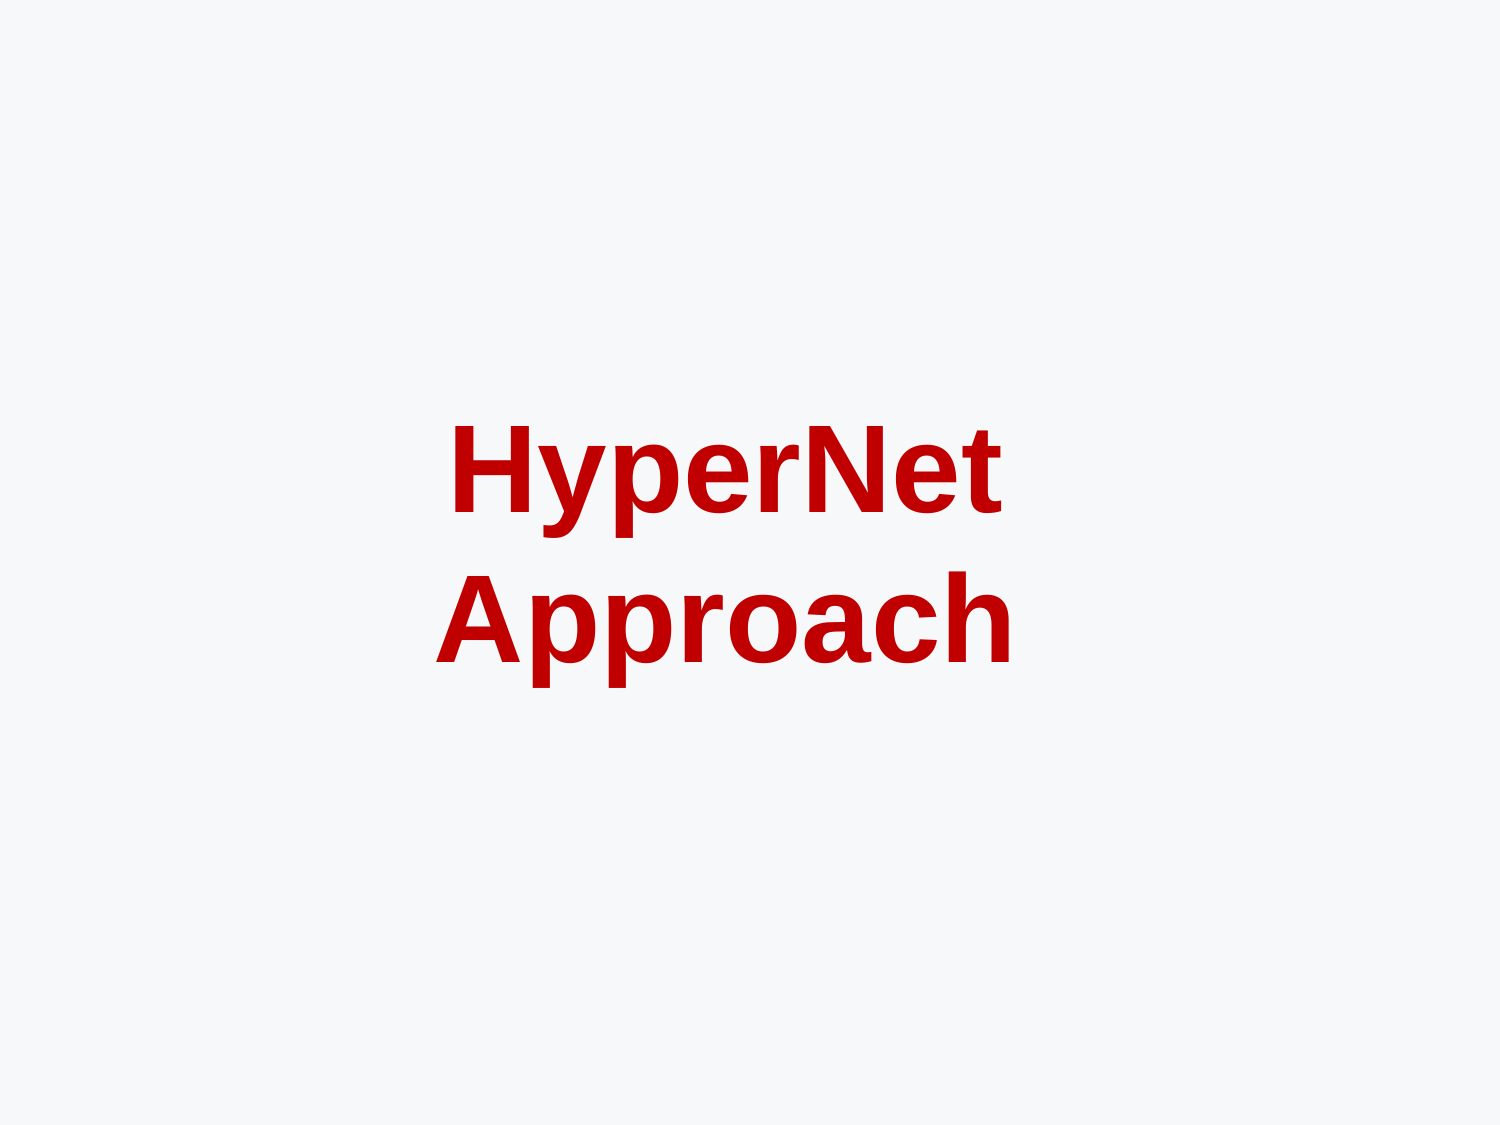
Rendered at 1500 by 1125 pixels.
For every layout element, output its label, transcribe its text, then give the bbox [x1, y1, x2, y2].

title HyperNet Approach [18, 385, 1433, 690]
